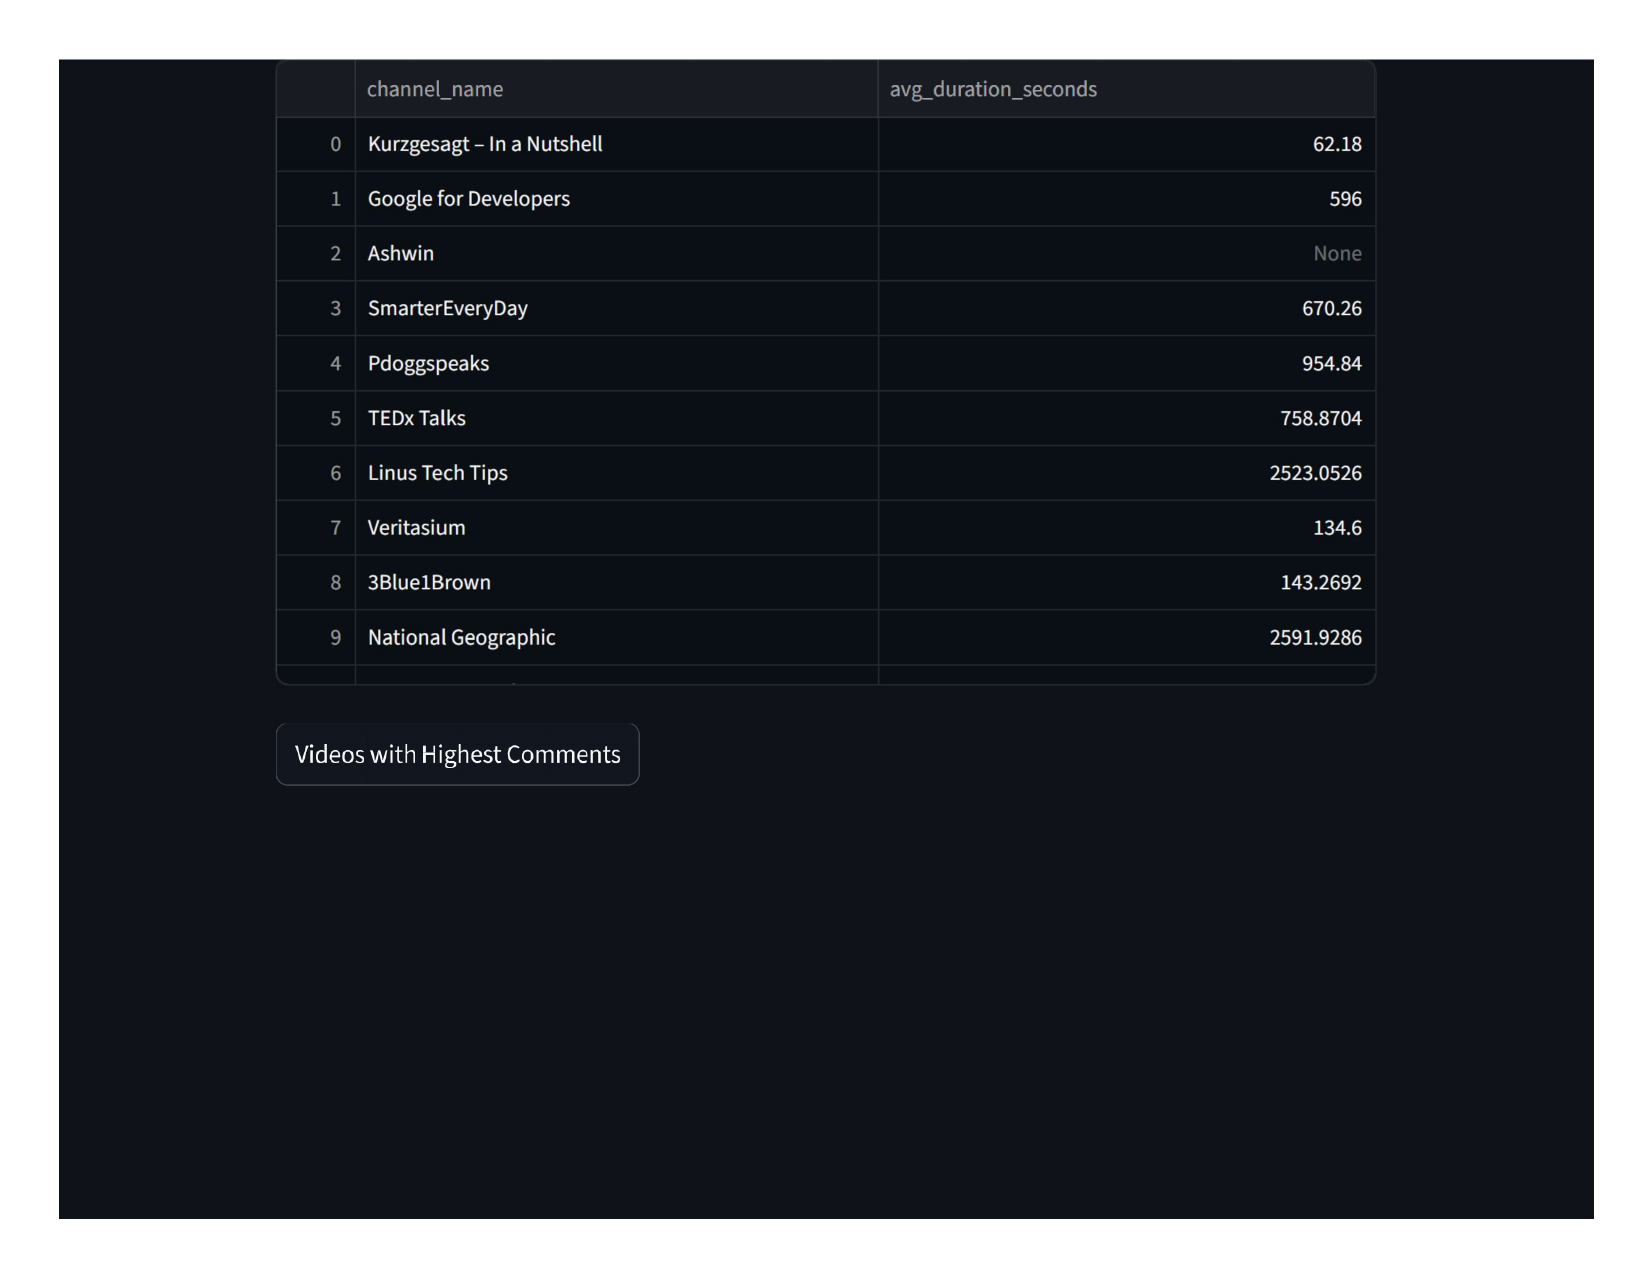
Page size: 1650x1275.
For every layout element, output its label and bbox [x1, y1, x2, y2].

text_box [58, 57, 1594, 1219]
